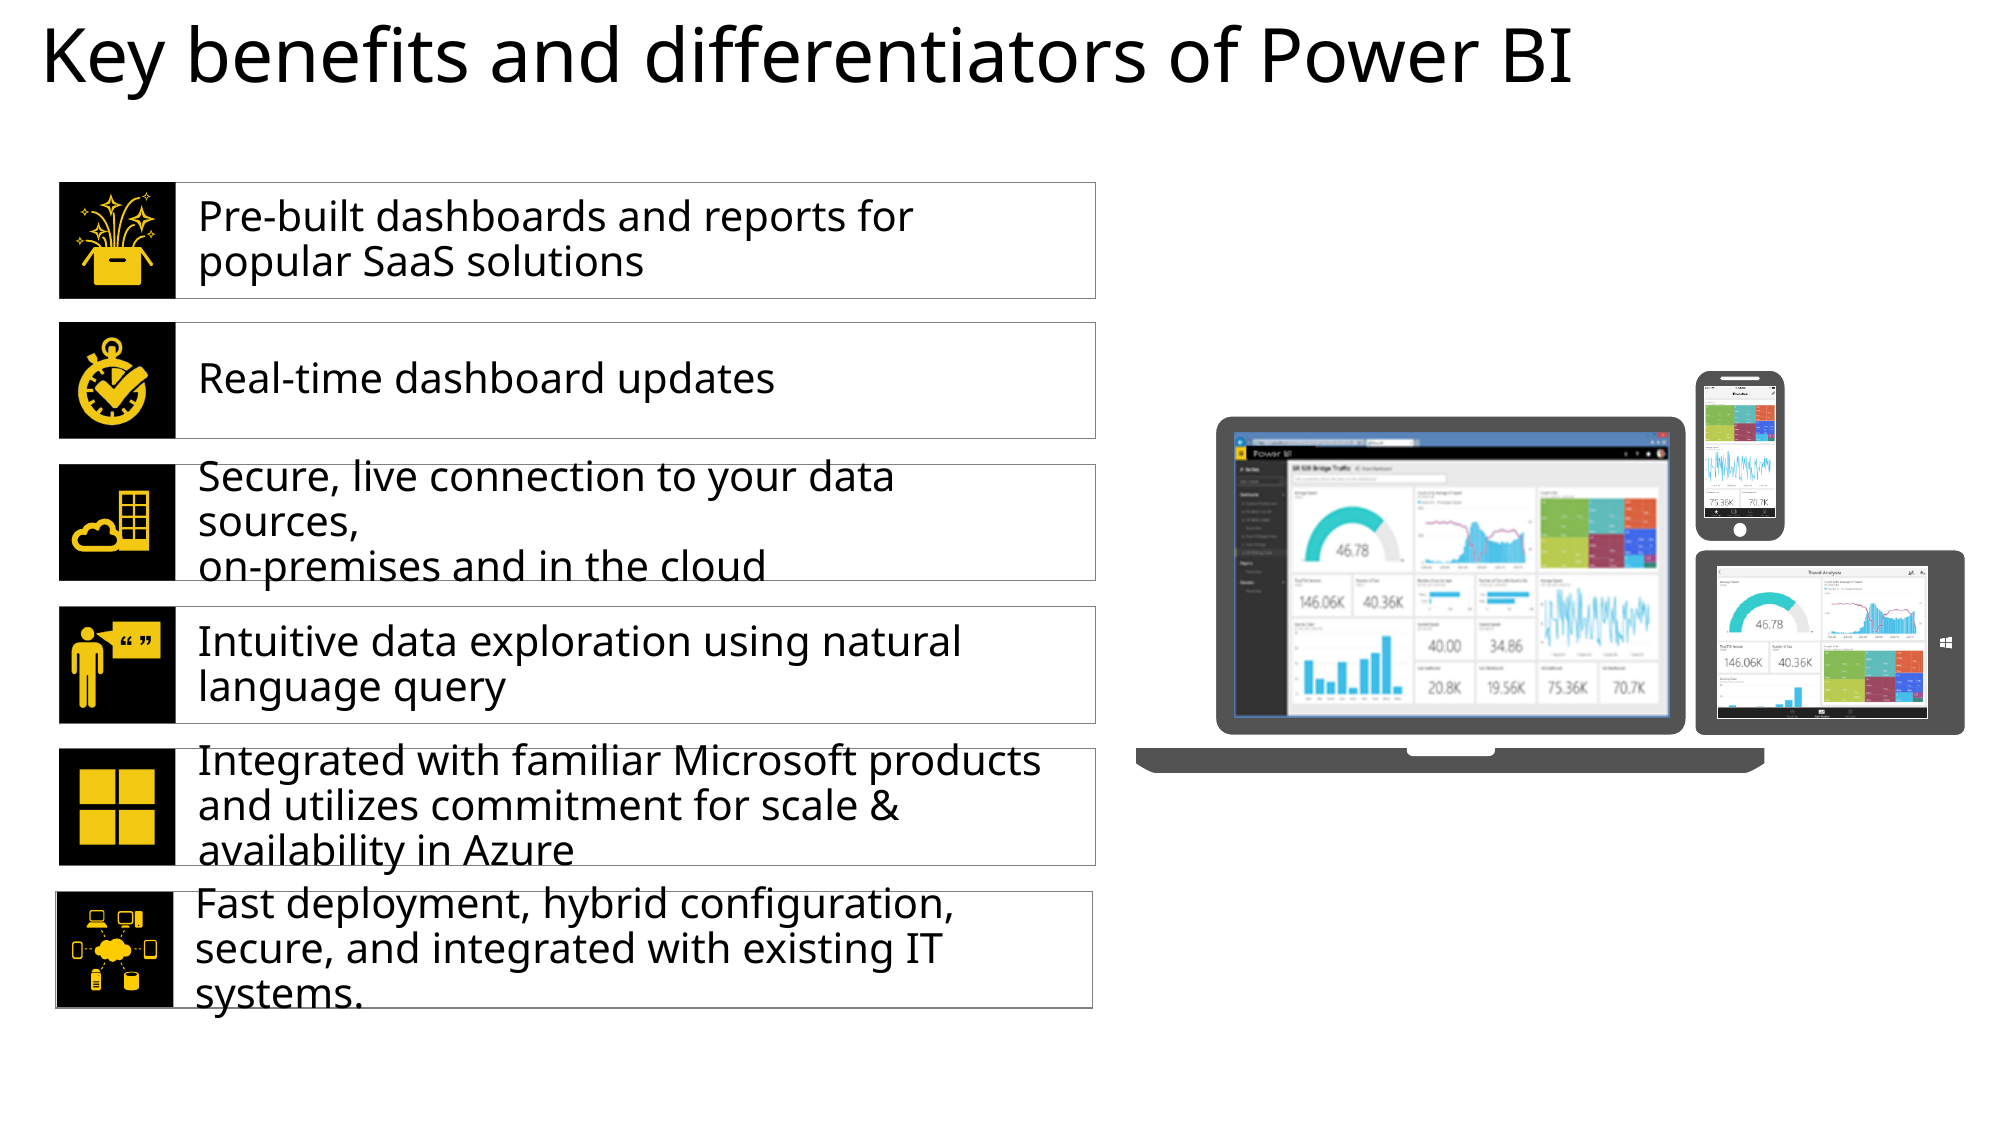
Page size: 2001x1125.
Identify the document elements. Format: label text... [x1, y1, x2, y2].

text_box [59, 748, 1096, 866]
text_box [1135, 370, 1966, 774]
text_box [59, 182, 1096, 299]
text_box Key benefits and differentiators of Power BI [25, 0, 1685, 105]
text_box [59, 606, 1096, 724]
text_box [59, 464, 1096, 581]
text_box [59, 322, 1096, 439]
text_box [55, 891, 1093, 1009]
